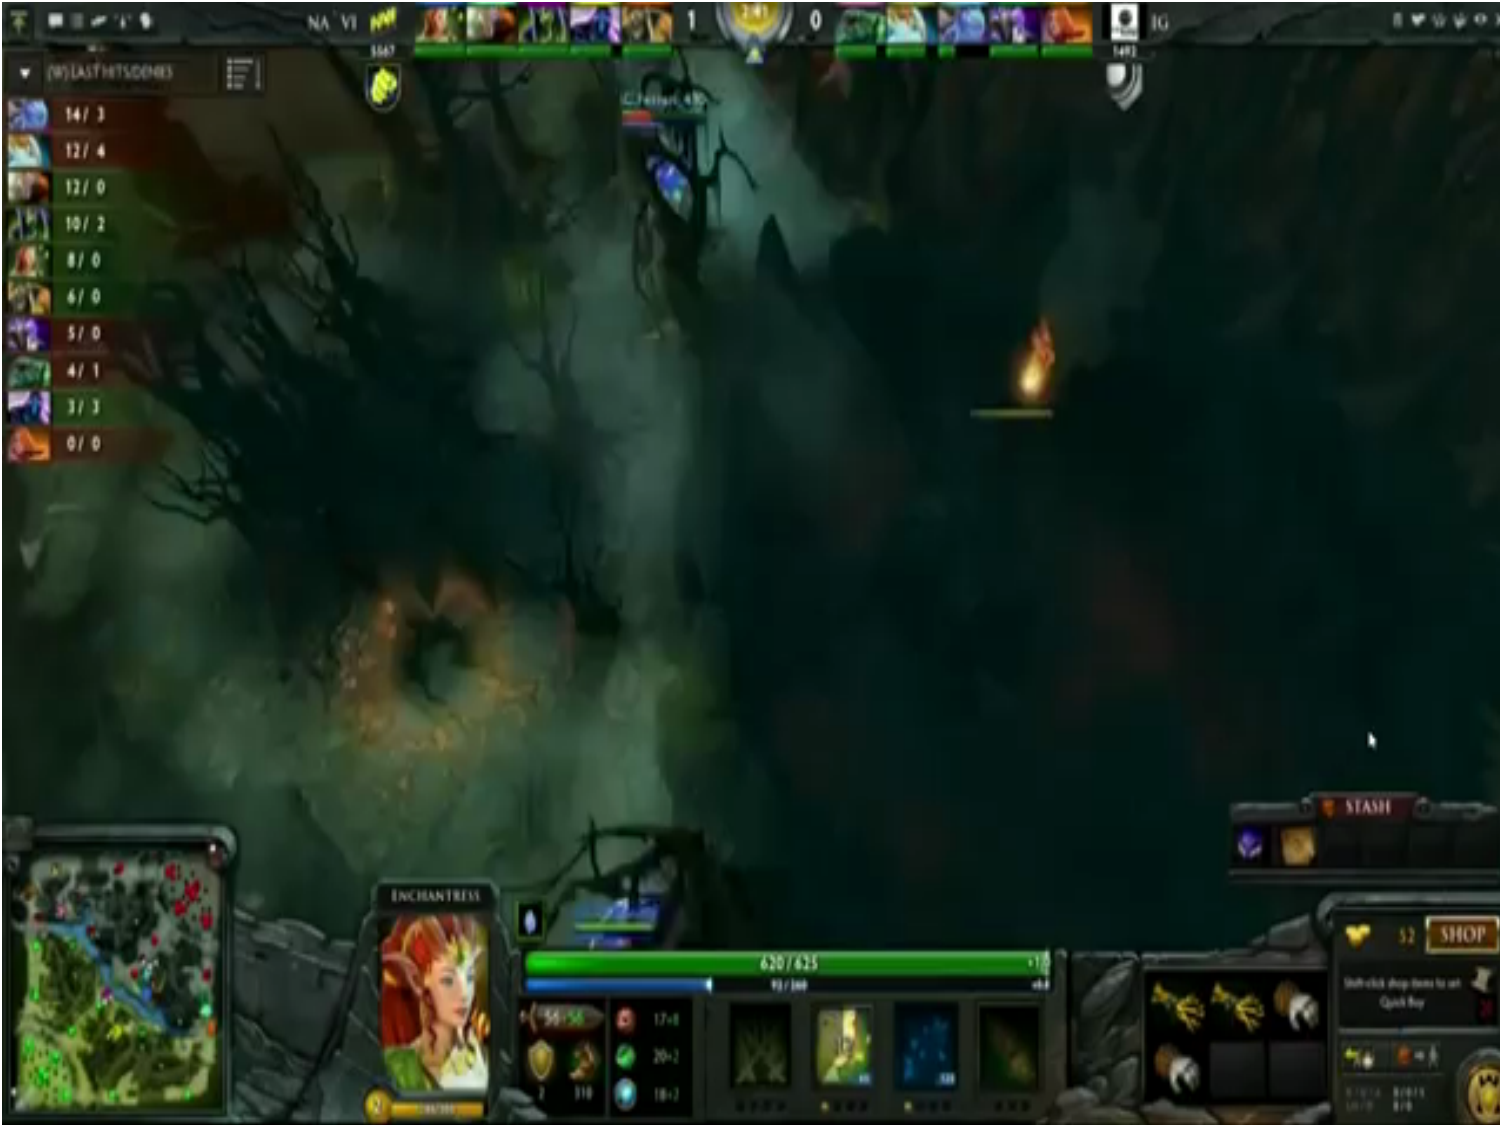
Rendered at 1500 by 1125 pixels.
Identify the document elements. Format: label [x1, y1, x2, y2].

list [1, 1, 1500, 1125]
